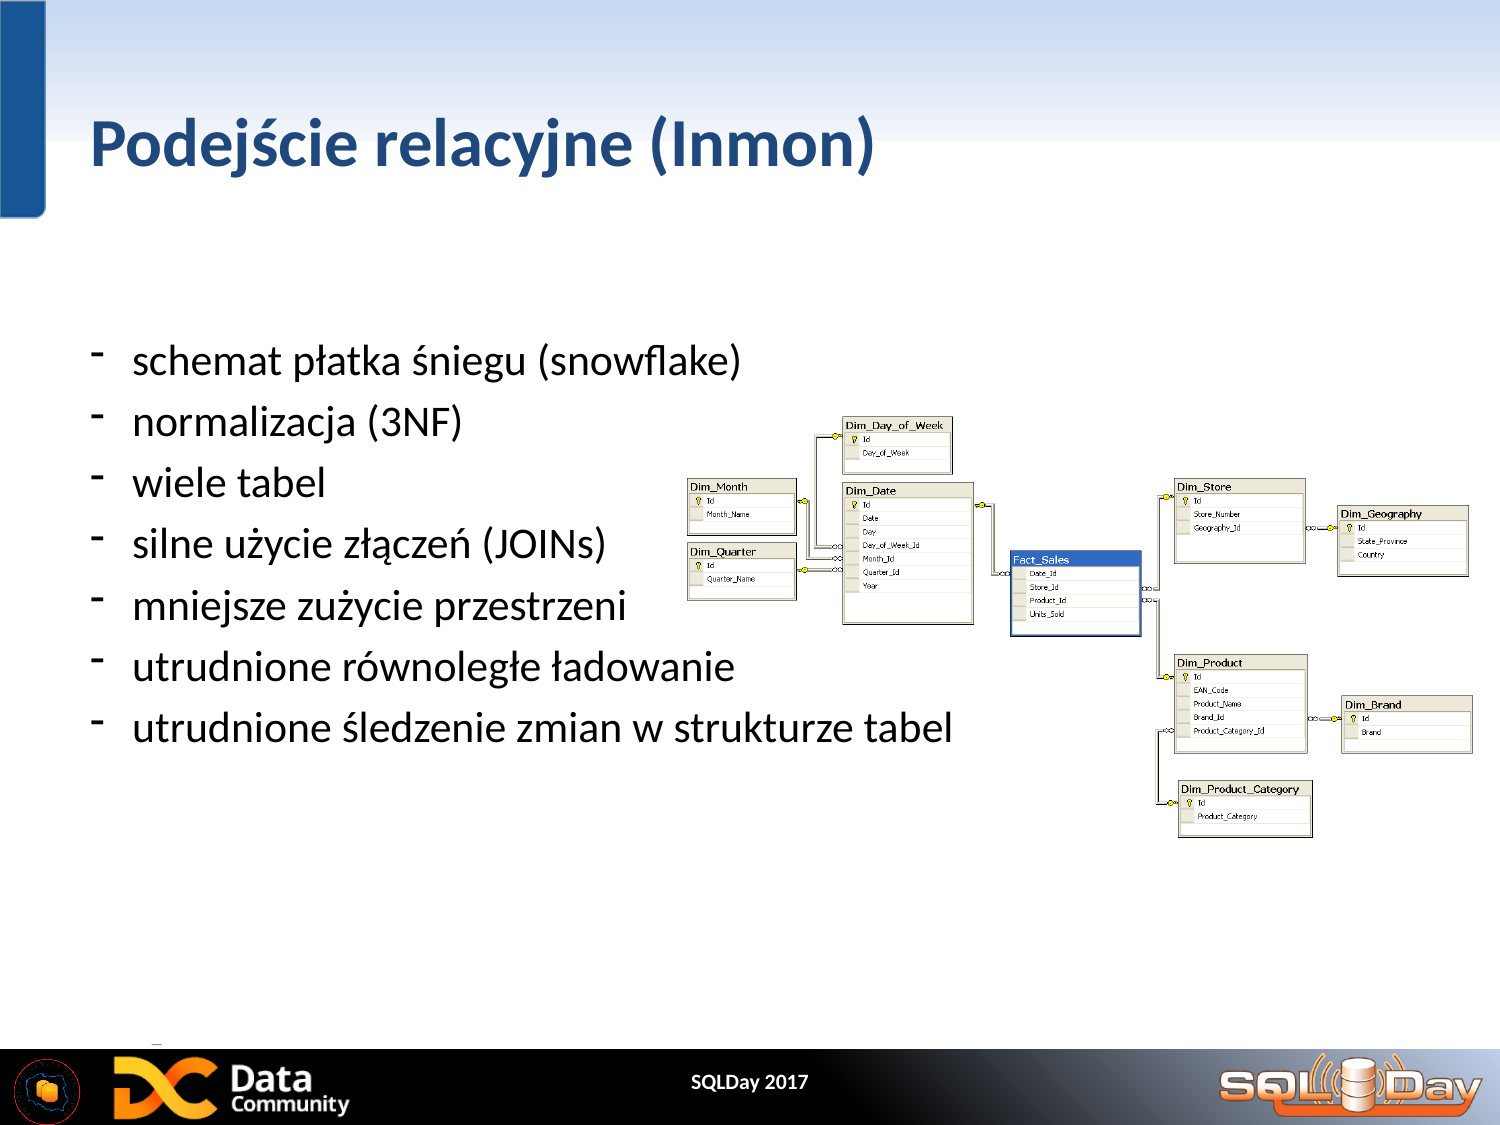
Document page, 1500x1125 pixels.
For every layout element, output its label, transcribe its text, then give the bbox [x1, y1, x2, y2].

picture [0, 0, 46, 219]
picture [678, 408, 1476, 843]
picture [1219, 1053, 1483, 1117]
picture [12, 1057, 81, 1125]
list schemat płatka śniegu (snowflake) normalizacja (3NF) wiele tabel silne użycie złączeń (JOINs) mniejsze zużycie przestrzeni utrudnione równoległe ładowanie utrudnione śledzenie zmian w strukturze tabel [75, 262, 1425, 1005]
title Podejście relacyjne (Inmon) [75, 45, 1425, 233]
picture [92, 1044, 378, 1125]
